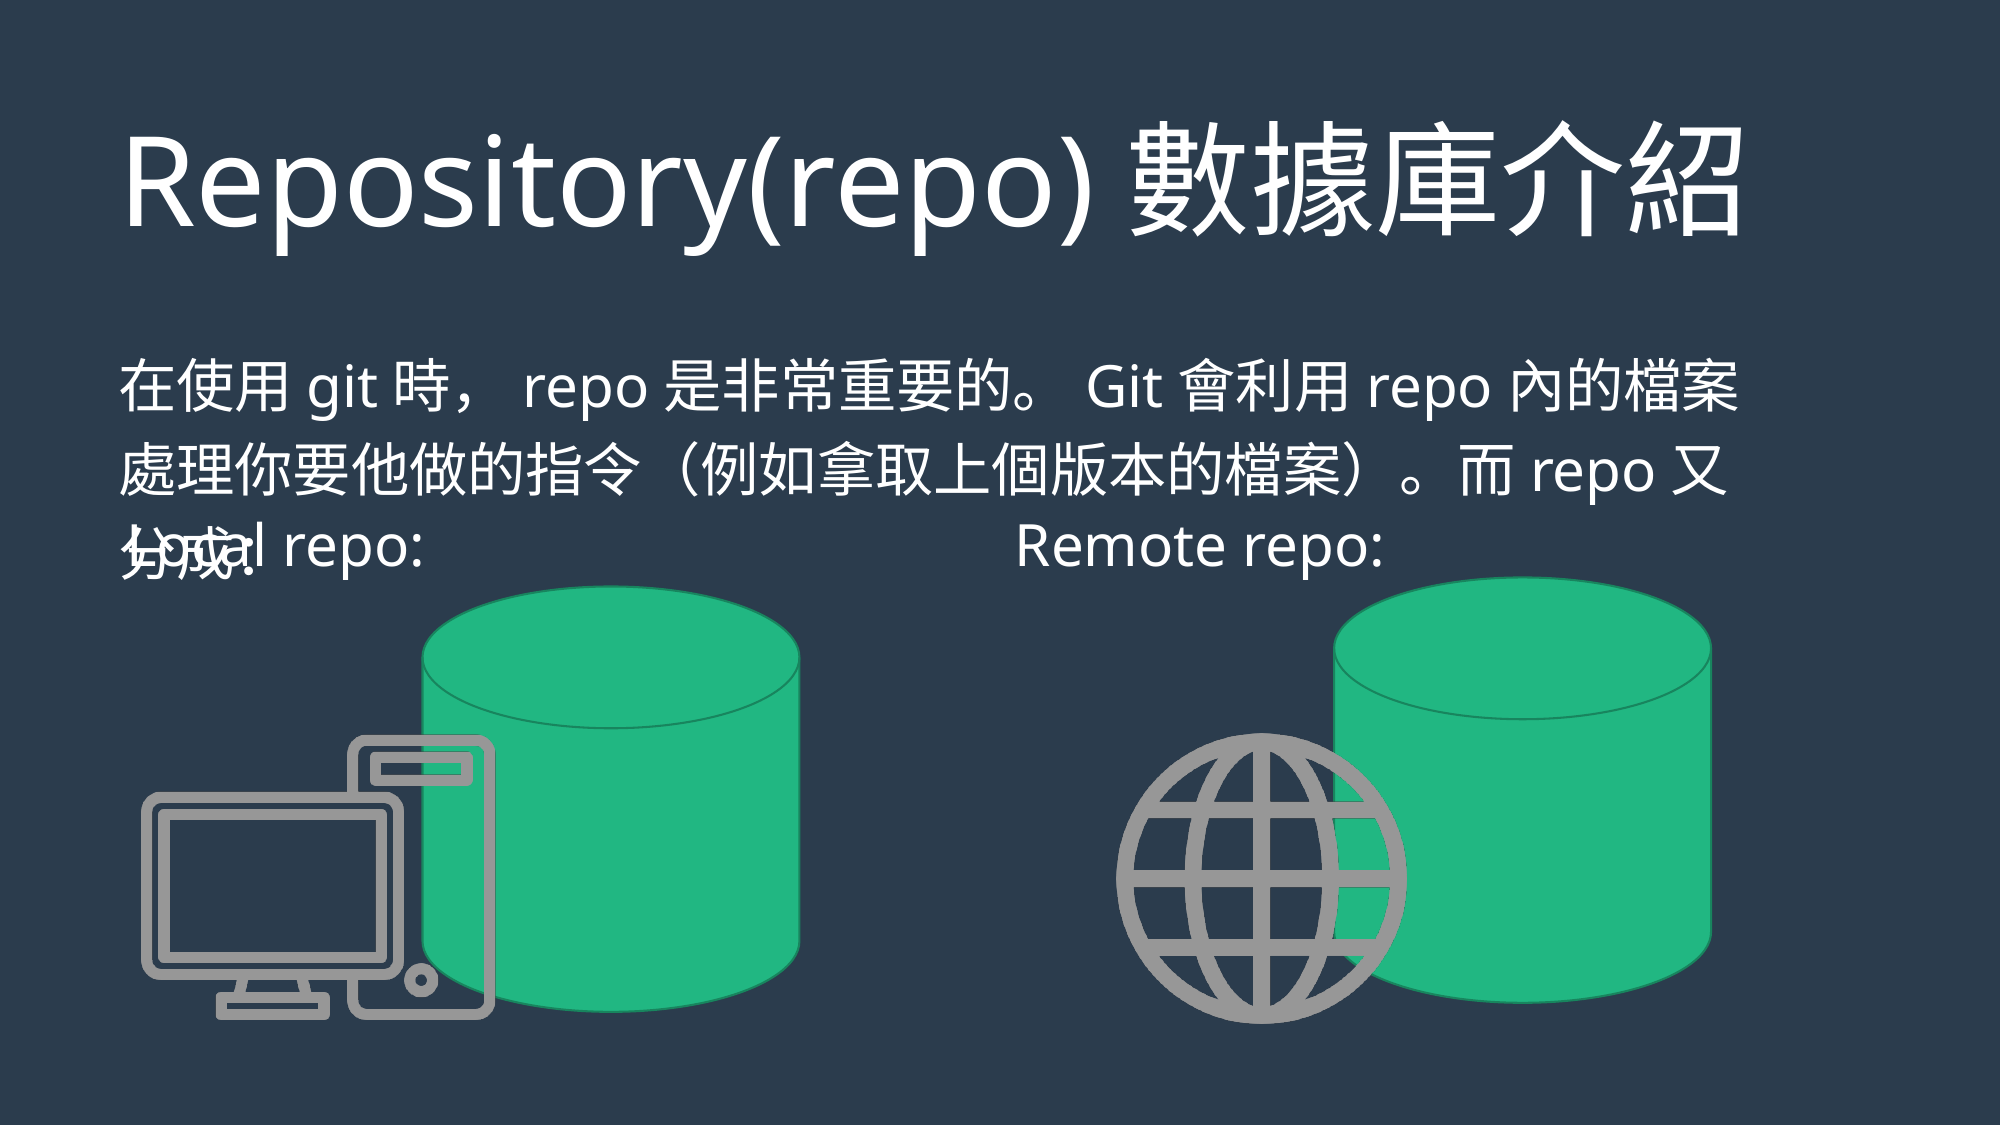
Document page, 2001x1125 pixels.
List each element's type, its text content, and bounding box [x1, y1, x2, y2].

title Repository(repo)數據庫介紹 [118, 101, 1878, 344]
picture [134, 694, 501, 1061]
text_box [1334, 577, 1712, 1003]
list 在使用git時，repo是非常重要的。Git會利用repo內的檔案處理你要他做的指令（例如拿取上個版本的檔案）。而repo又分成： [118, 335, 1784, 1082]
text_box [422, 586, 800, 1012]
text_box Local repo: [111, 500, 560, 586]
text_box Remote repo: [999, 500, 1448, 586]
picture [1116, 733, 1407, 1024]
